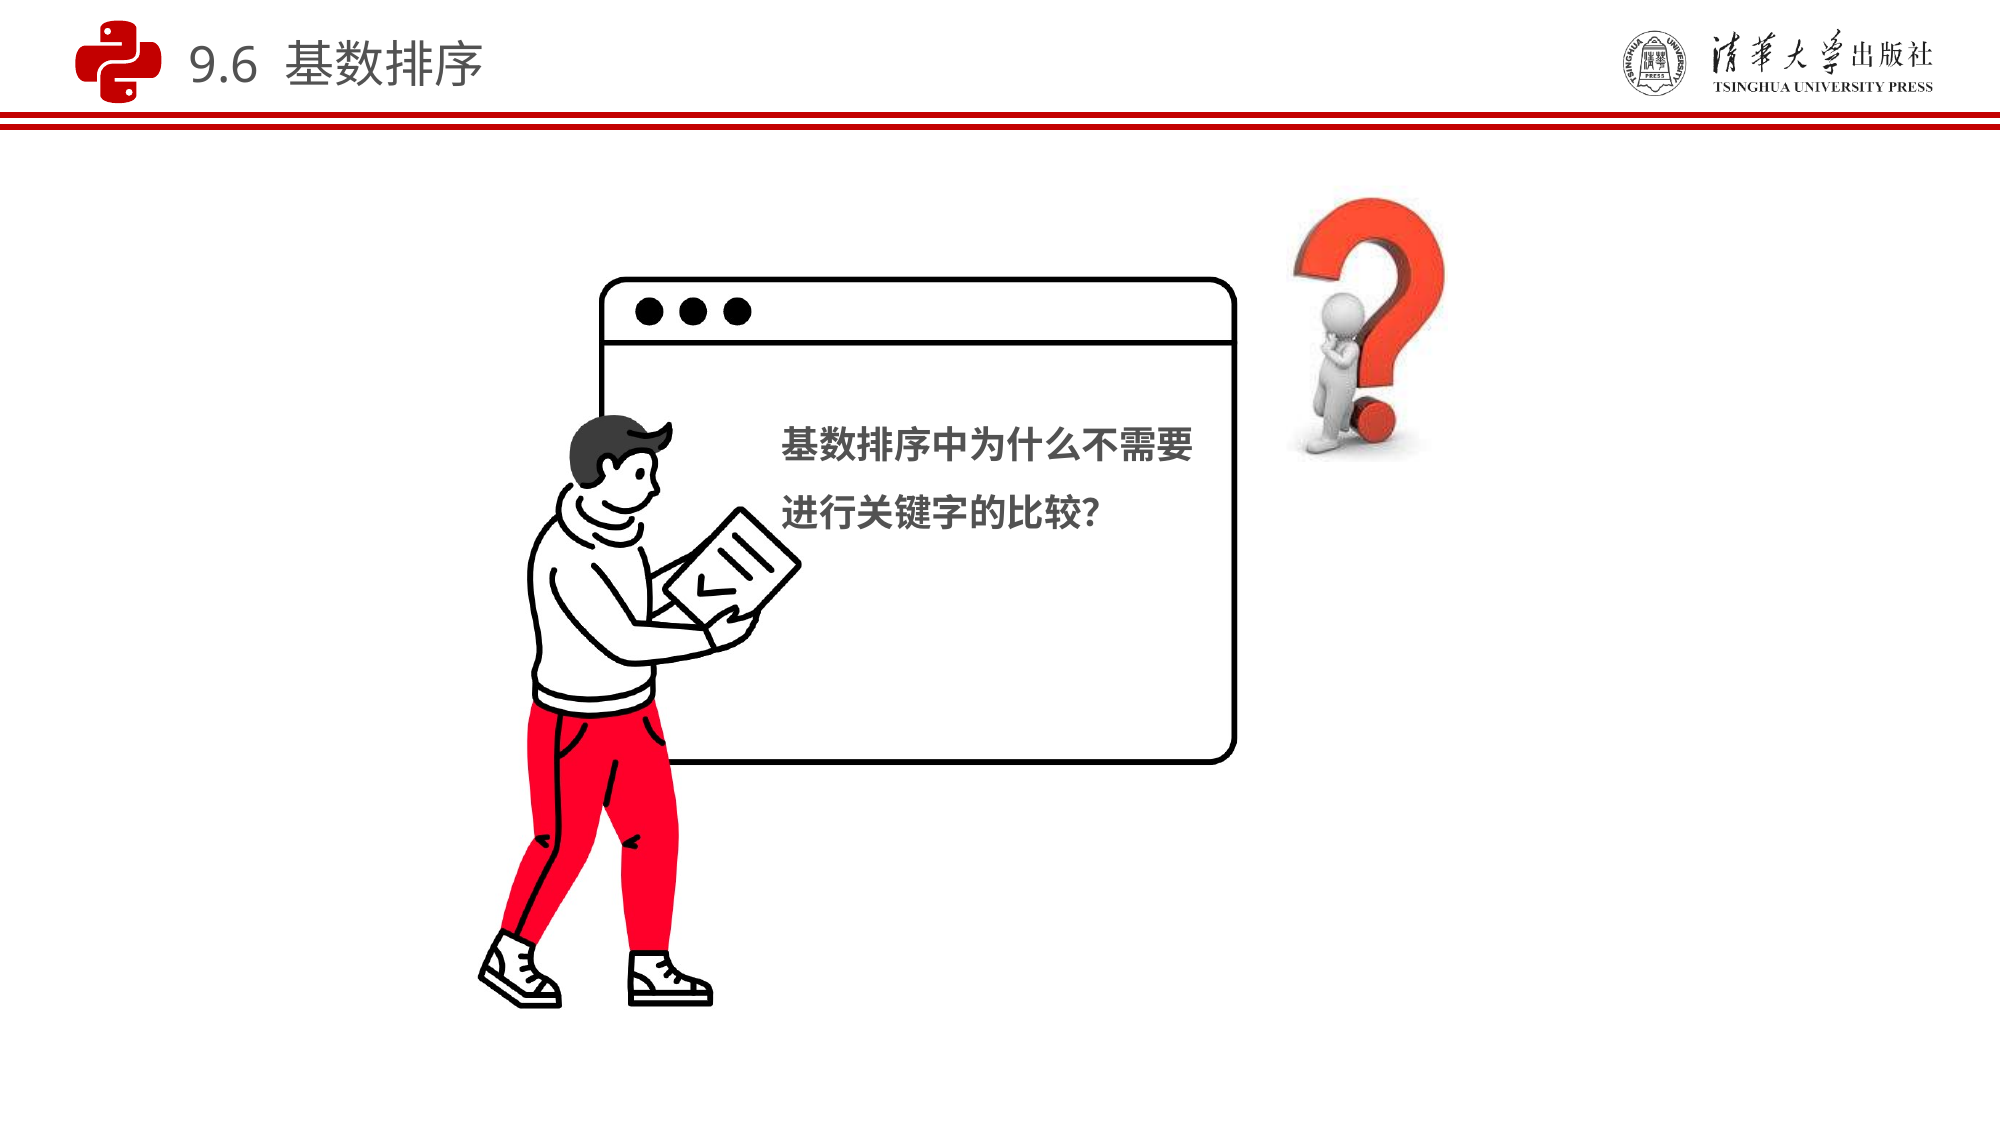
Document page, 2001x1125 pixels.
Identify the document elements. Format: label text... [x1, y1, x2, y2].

text_box 9.6 基数排序 [174, 24, 500, 100]
picture [378, 183, 1448, 1040]
